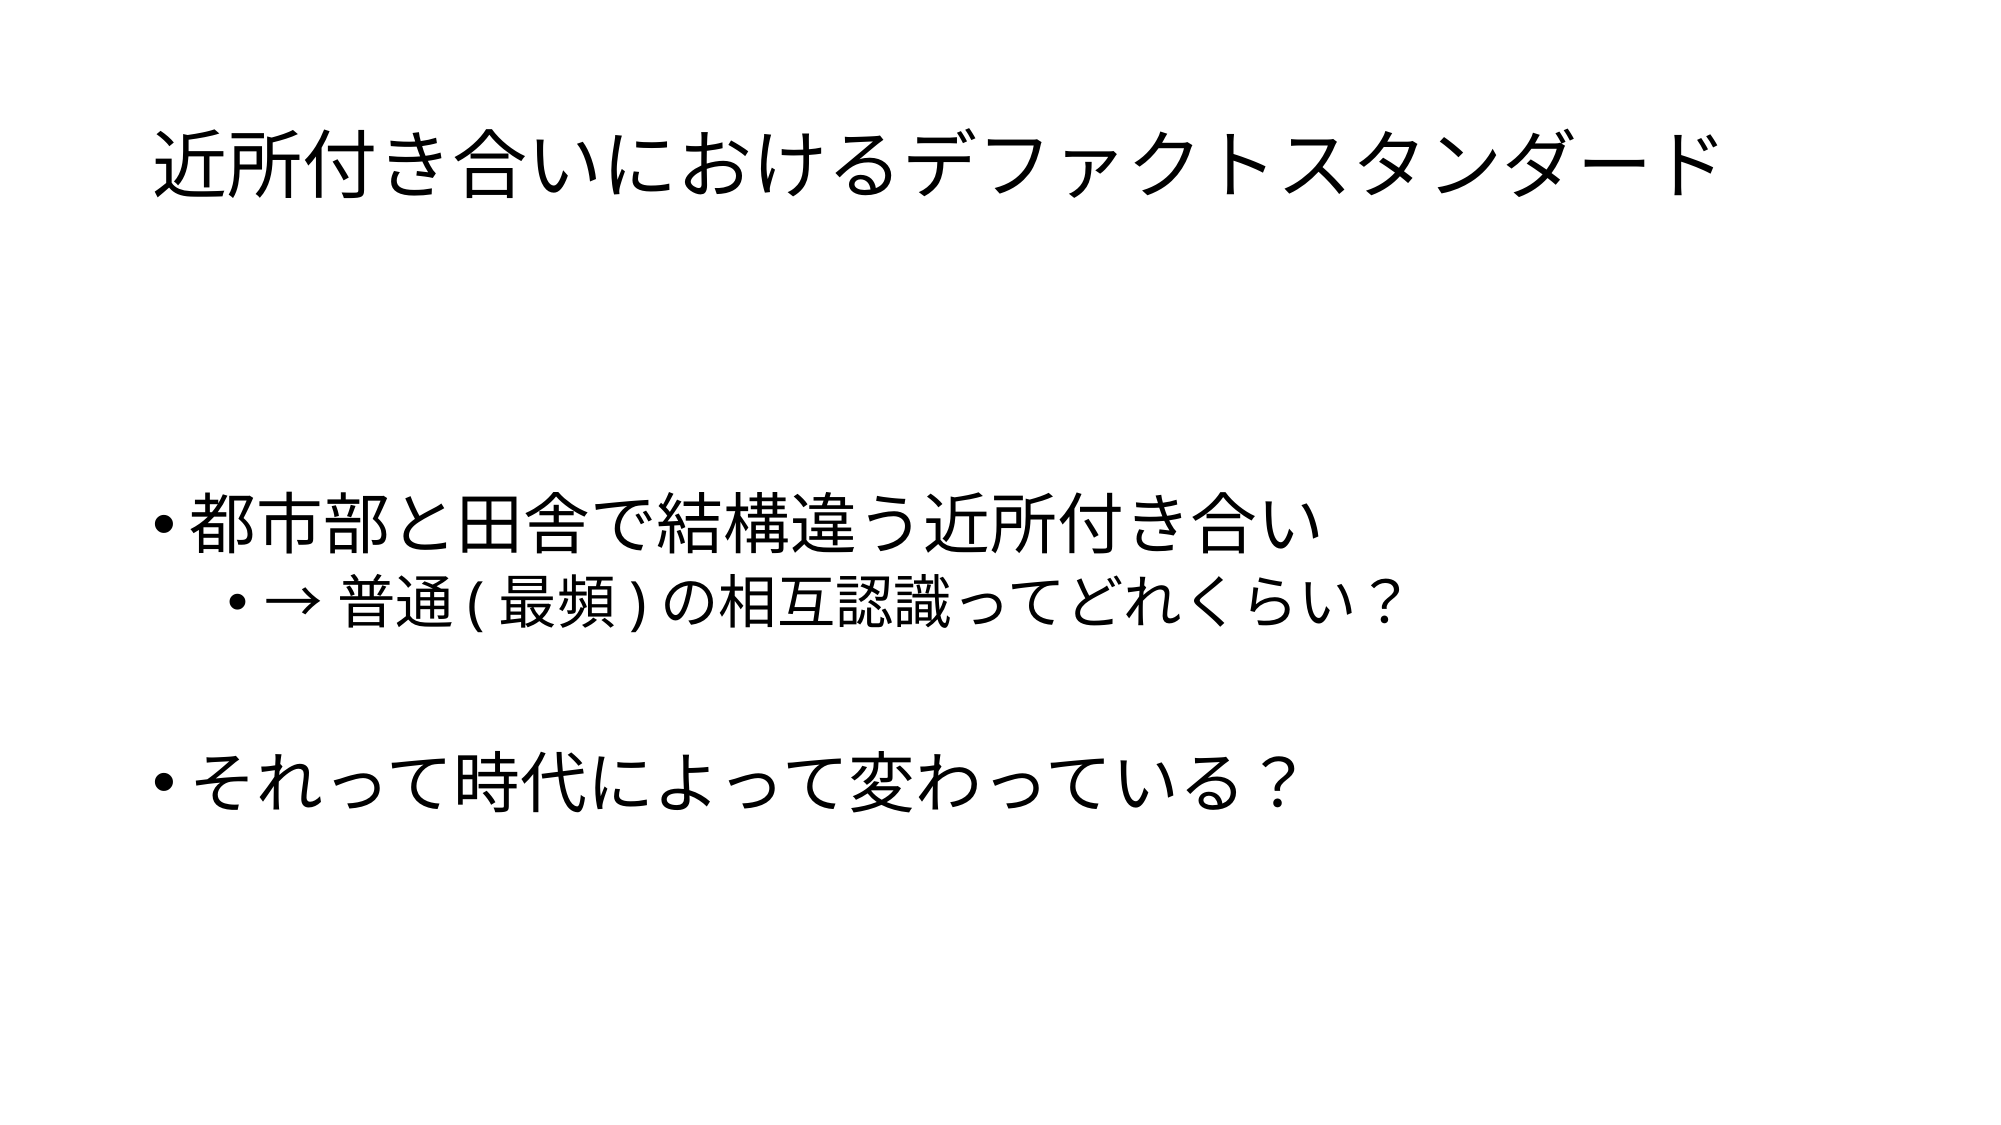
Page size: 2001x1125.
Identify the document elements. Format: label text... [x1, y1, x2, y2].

list 都市部と田舎で結構違う近所付き合い →普通(最頻)の相互認識ってどれくらい？ それって時代によって変わっている？ [137, 299, 1863, 1014]
title 近所付き合いにおけるデファクトスタンダード [137, 59, 1863, 278]
